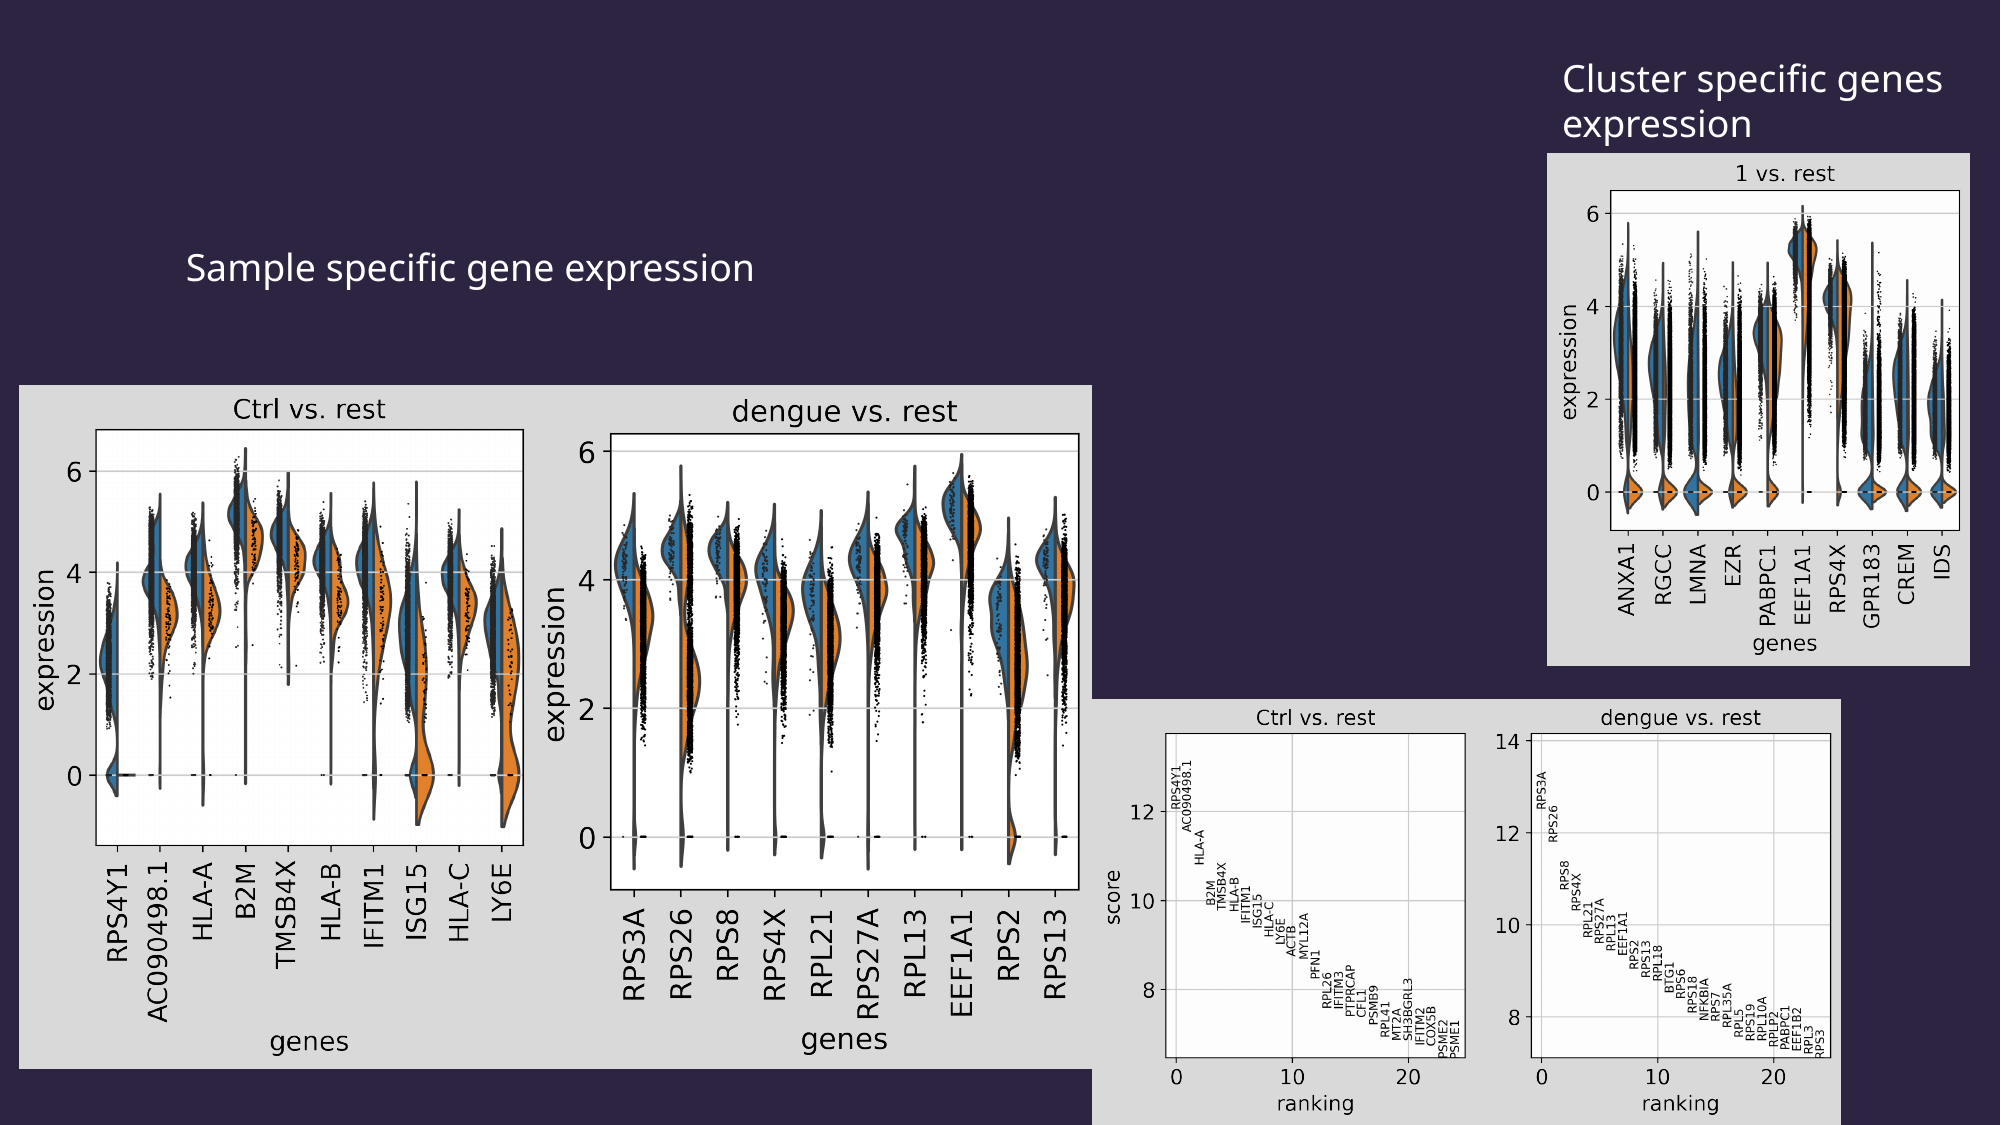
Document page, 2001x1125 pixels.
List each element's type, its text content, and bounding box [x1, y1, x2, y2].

picture [18, 384, 1841, 1125]
picture [1547, 153, 1970, 666]
text_box Sample specific gene expression [171, 236, 1053, 297]
text_box Cluster specific genes expression [1547, 47, 2000, 153]
